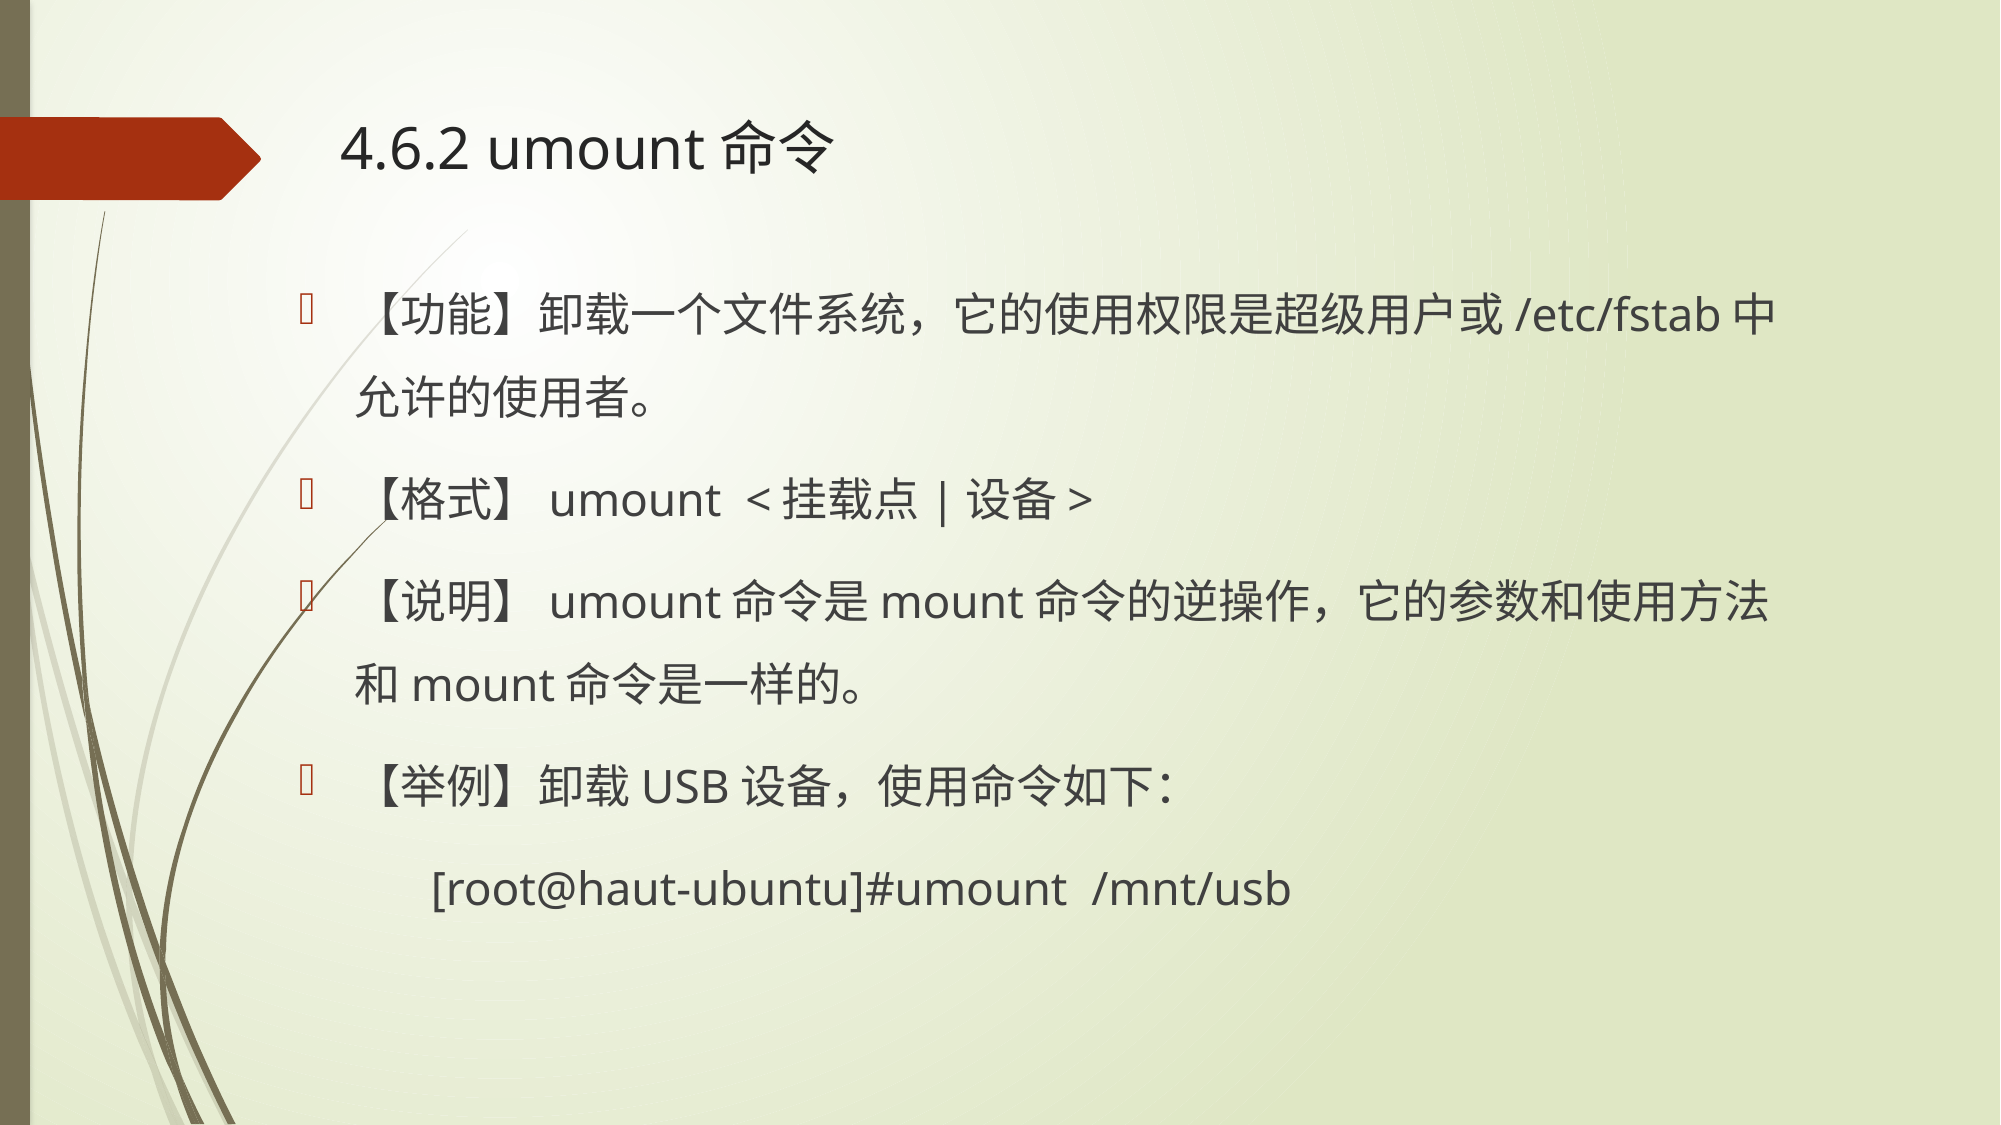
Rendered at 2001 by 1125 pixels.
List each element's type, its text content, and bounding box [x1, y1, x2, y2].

title 4.6.2 umount命令 [325, 104, 1788, 211]
list 【功能】卸载一个文件系统，它的使用权限是超级用户或/etc/fstab中允许的使用者。 【格式】umount <挂载点|设备> 【说明】umount命令是mount命令的逆操作，它的参数和使用方法和mount命令是一样的。 【举例】卸载USB设备，使用命令如下： [root@haut-ubuntu]#umount /mnt/usb [283, 250, 1830, 926]
